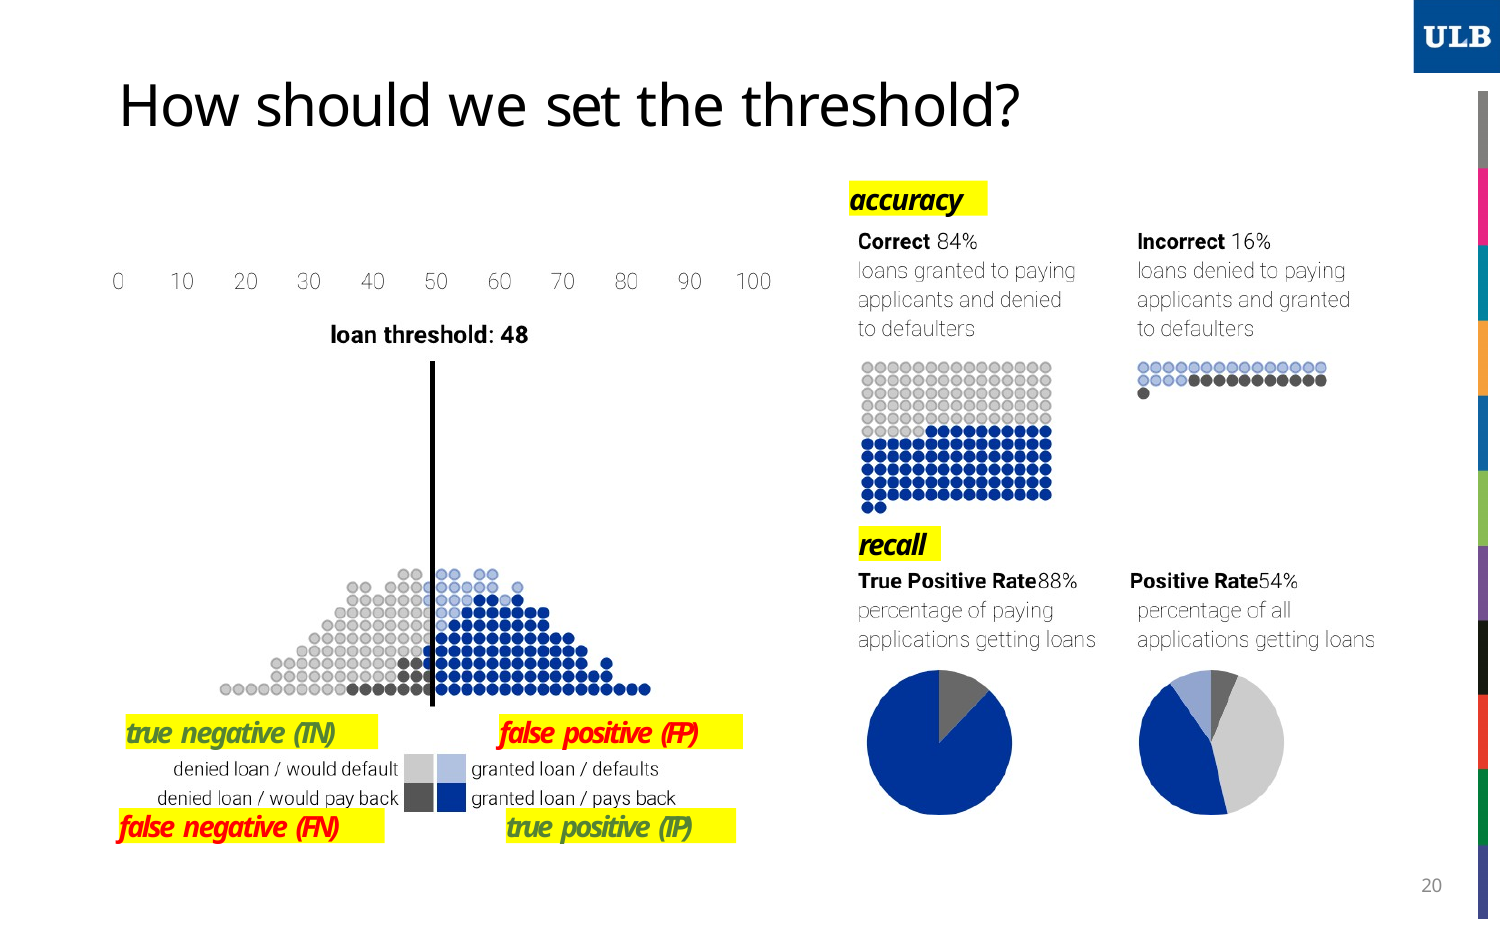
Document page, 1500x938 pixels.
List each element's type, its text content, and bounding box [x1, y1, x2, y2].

picture [1413, 0, 1500, 73]
text_box accuracy [849, 180, 988, 216]
picture [112, 232, 1374, 815]
picture [1478, 319, 1488, 919]
title How should we set the threshold? [116, 66, 1198, 225]
text_box true positive (TP) [505, 824, 737, 844]
picture [1478, 91, 1488, 245]
text_box false negative (FN) [118, 824, 385, 844]
slide_number 20 [1415, 878, 1478, 938]
